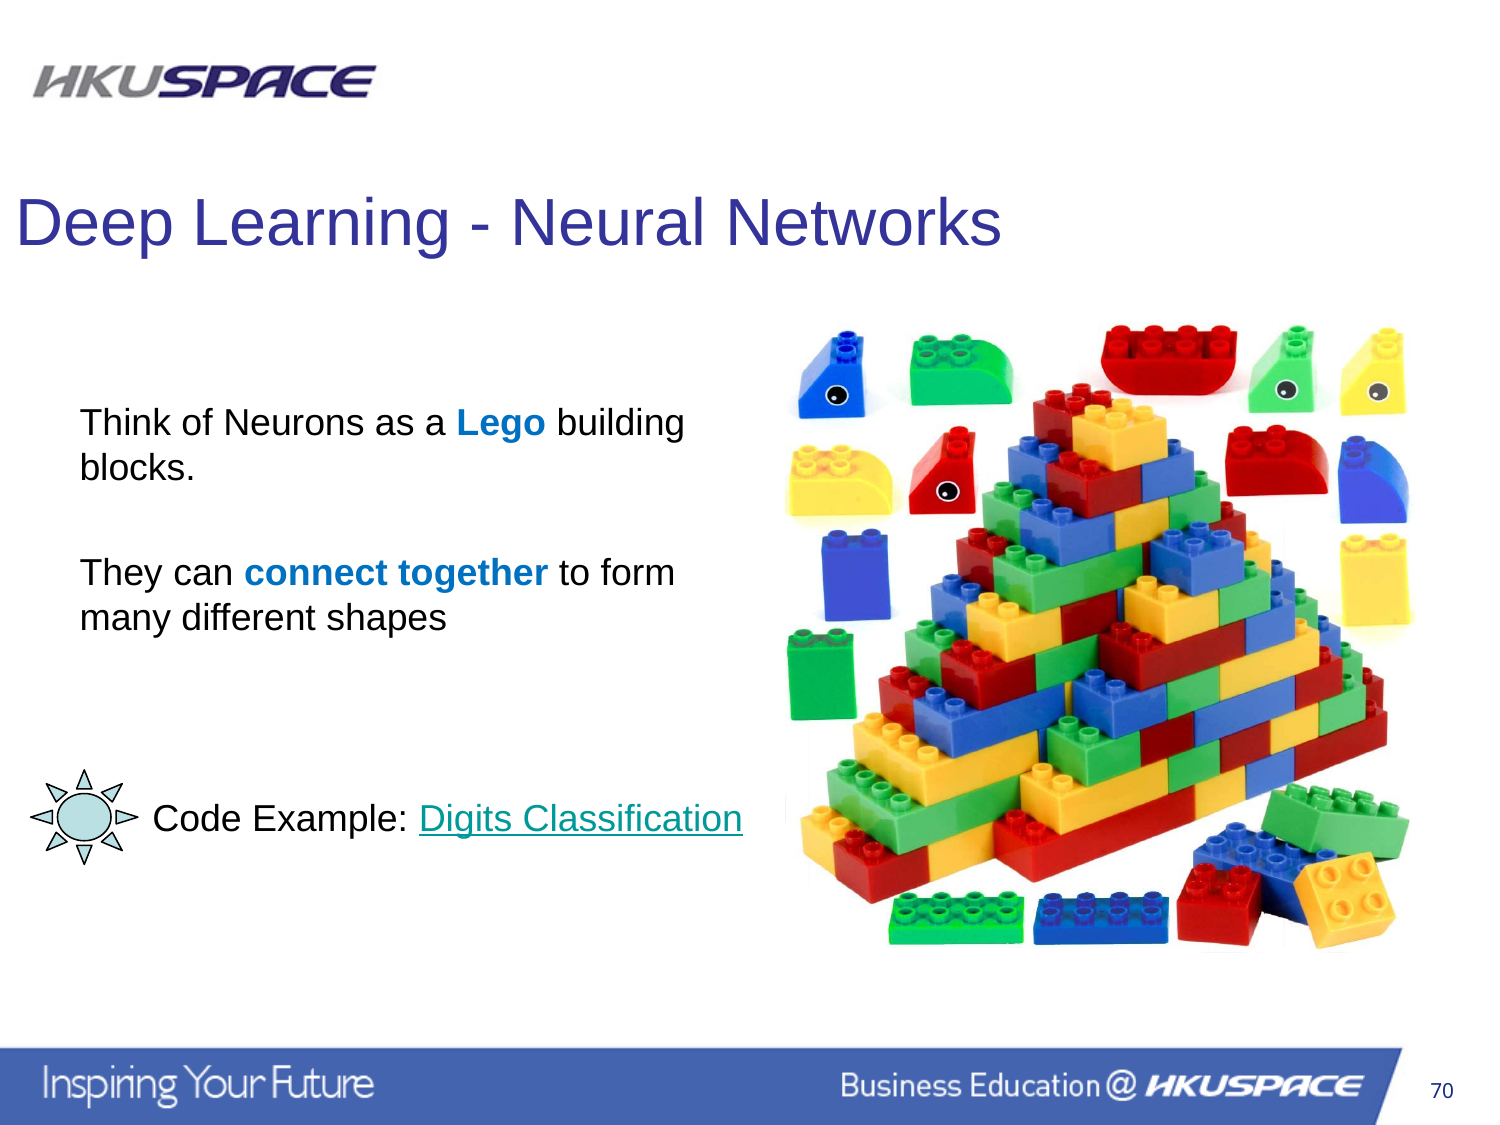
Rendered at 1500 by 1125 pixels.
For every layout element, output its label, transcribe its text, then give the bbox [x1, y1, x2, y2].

text_box Code Example: Digits Classification [137, 786, 758, 847]
text_box [76, 845, 92, 865]
text_box [76, 769, 92, 789]
text_box [57, 793, 112, 841]
text_box [46, 783, 68, 802]
text_box [101, 832, 123, 851]
text_box [30, 810, 53, 824]
slide_number 70 [1415, 1070, 1499, 1125]
title Deep Learning - Neural Networks [0, 101, 1325, 266]
text_box [101, 783, 123, 802]
picture [0, 0, 1500, 1125]
text_box [46, 832, 68, 851]
text_box [116, 810, 138, 824]
text_box Think of Neurons as a Lego building blocks. They can connect together to form many different shapes [64, 338, 703, 906]
